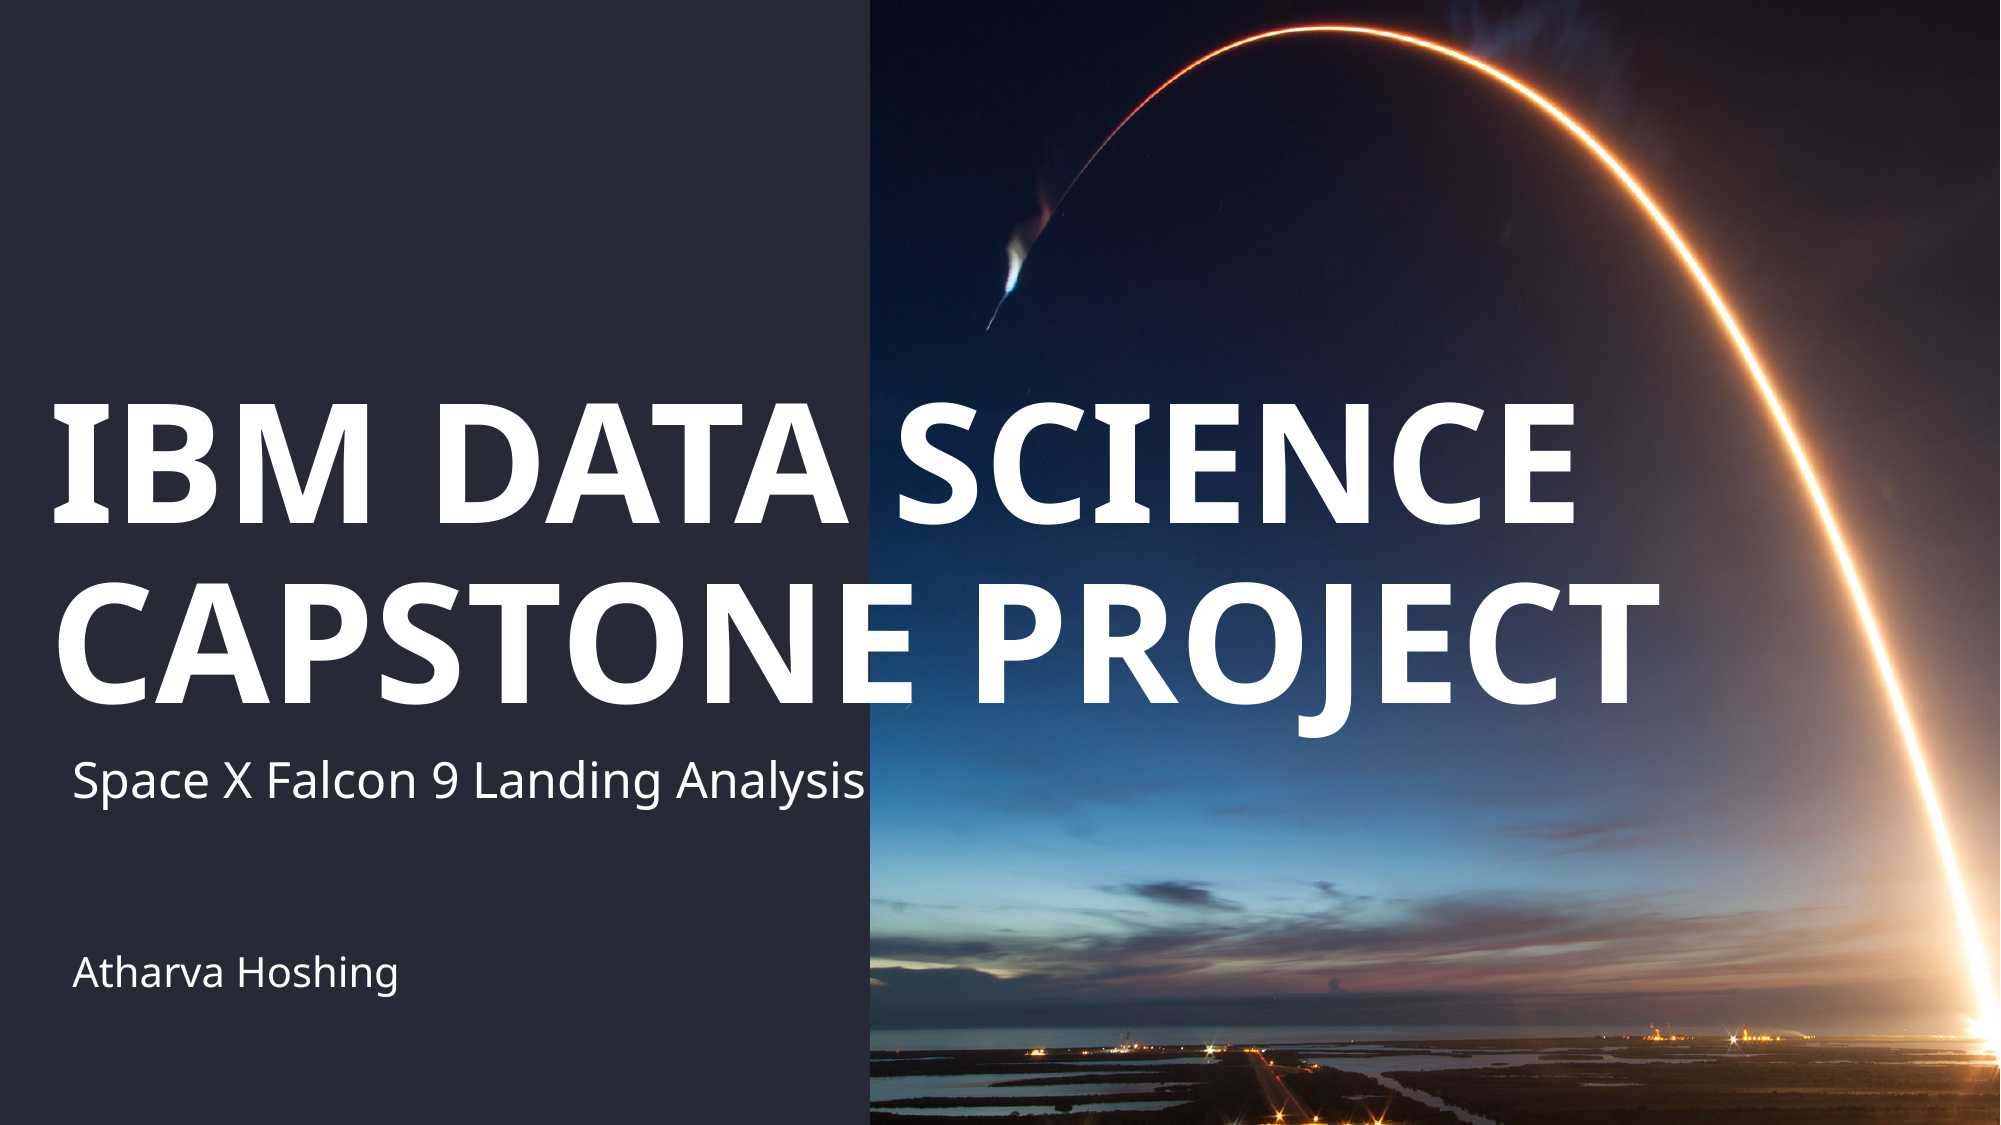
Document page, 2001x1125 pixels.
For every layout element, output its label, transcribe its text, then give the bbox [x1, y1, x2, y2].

title IBM Data Science Capstone Project [43, 376, 869, 740]
subtitle Space X Falcon 9 Landing Analysis Atharva Hoshing [66, 748, 869, 999]
picture [869, 0, 2000, 1125]
